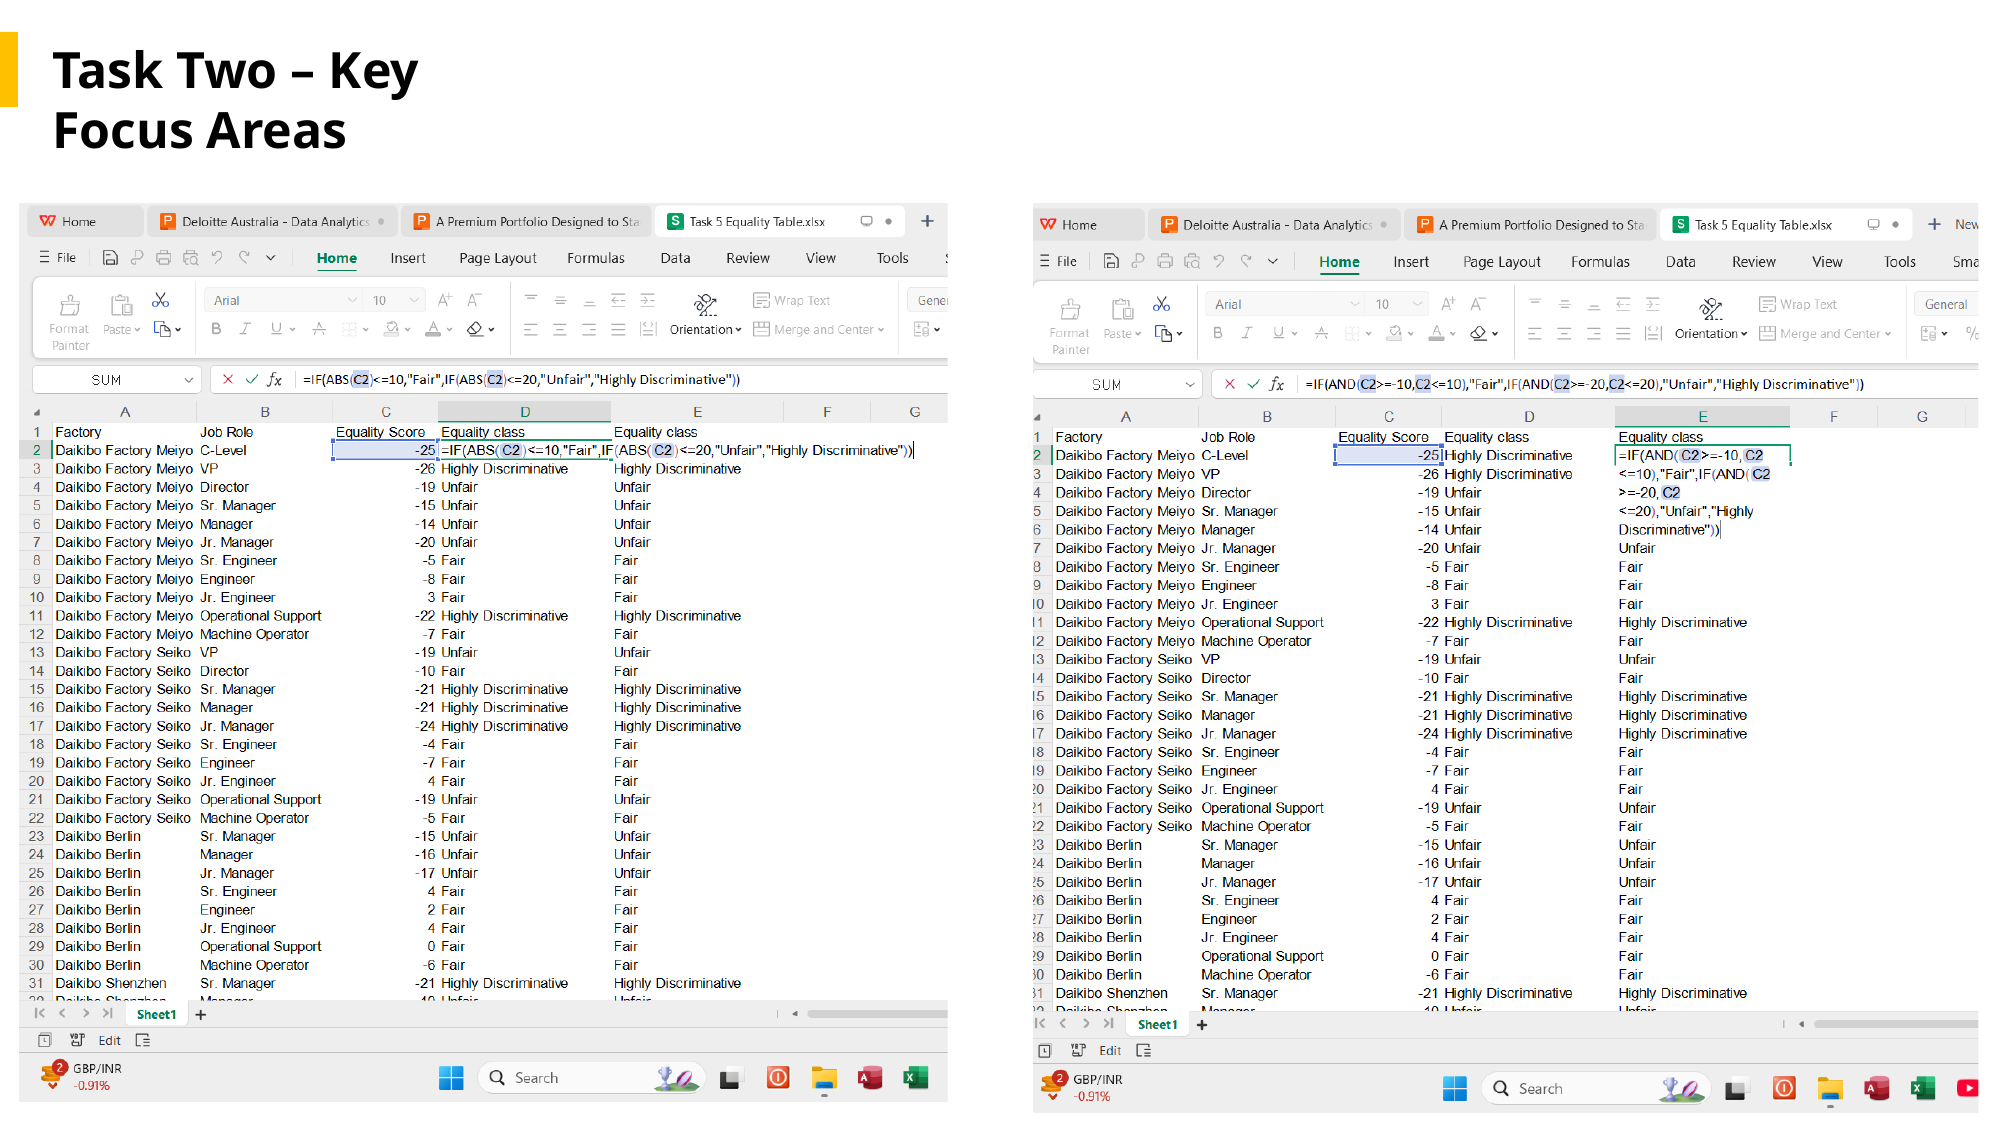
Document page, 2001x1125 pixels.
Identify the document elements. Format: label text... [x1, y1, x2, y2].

picture [1033, 203, 1979, 1113]
text_box [0, 31, 19, 108]
text_box Task Two – Key Focus Areas [37, 31, 473, 166]
picture [0, 203, 948, 1105]
